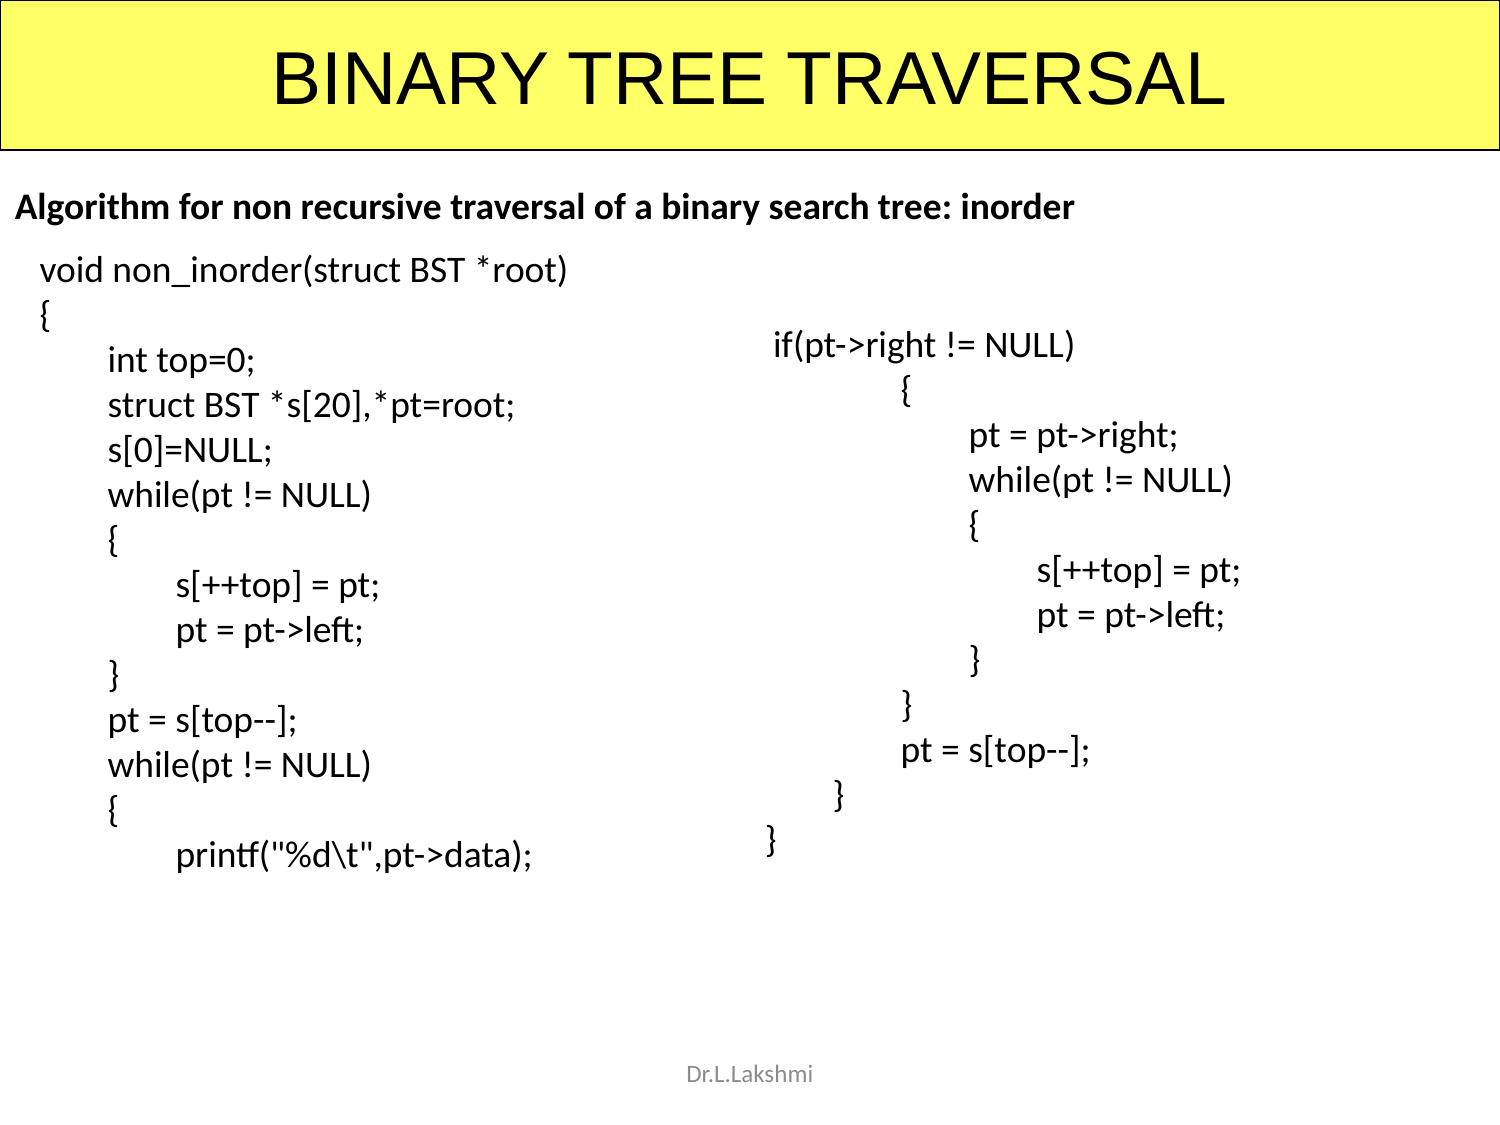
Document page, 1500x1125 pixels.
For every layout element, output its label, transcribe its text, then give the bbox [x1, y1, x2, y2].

text_box if(pt->right != NULL) { pt = pt->right; while(pt != NULL) { s[++top] = pt; pt = pt->left; } } pt = s[top--]; } } [749, 312, 1500, 868]
footer Dr.L.Lakshmi [512, 1042, 988, 1103]
text_box void non_inorder(struct BST *root) { int top=0; struct BST *s[20],*pt=root; s[0]=NULL; while(pt != NULL) { s[++top] = pt; pt = pt->left; } pt = s[top--]; while(pt != NULL) { printf("%d\t",pt->data); [24, 237, 775, 883]
text_box BINARY TREE TRAVERSAL [0, 0, 1500, 150]
text_box Algorithm for non recursive traversal of a binary search tree: inorder [0, 174, 1500, 235]
